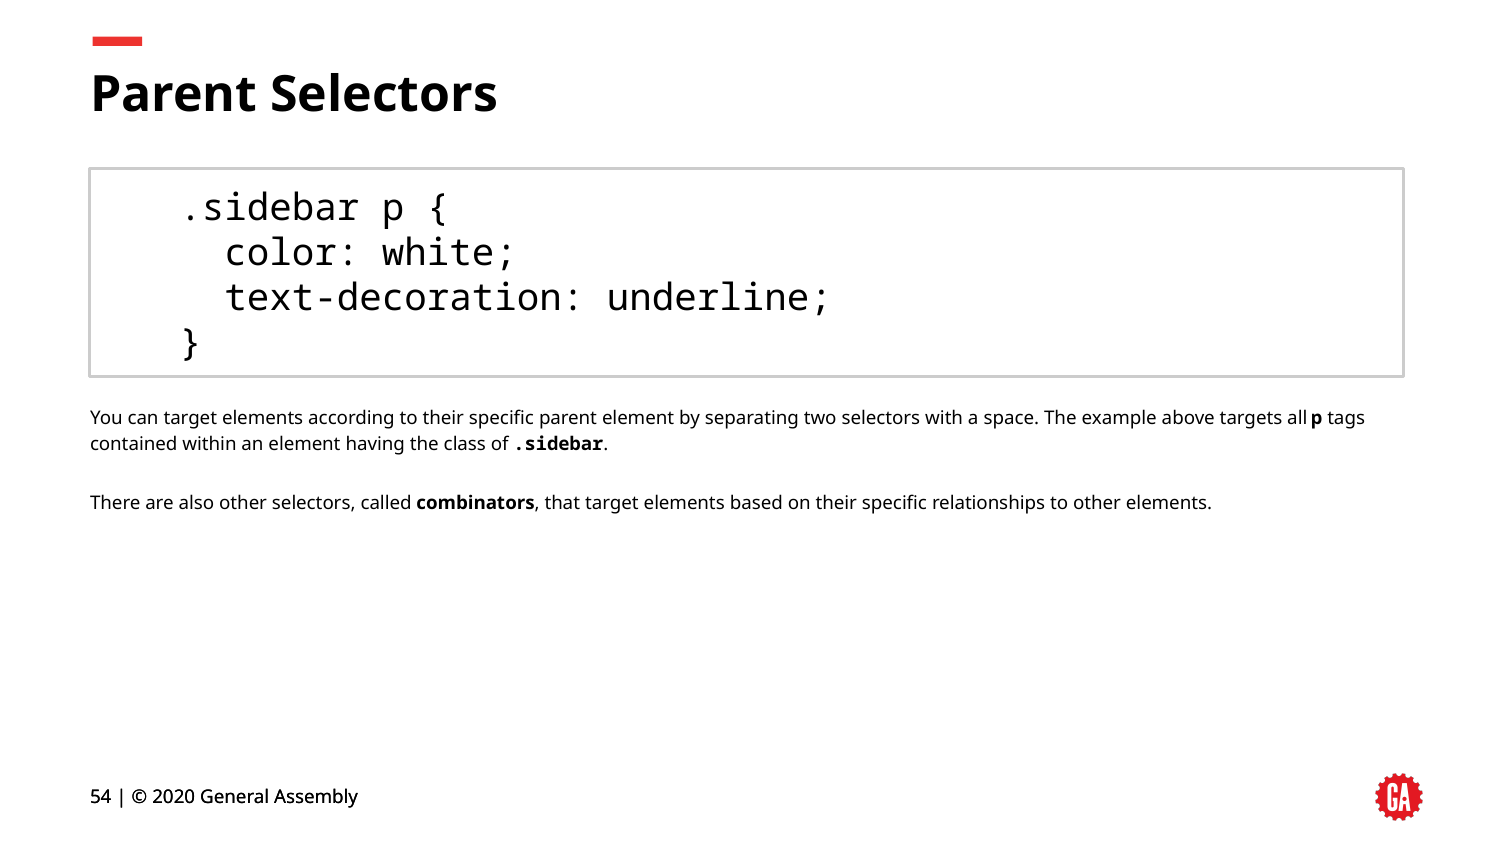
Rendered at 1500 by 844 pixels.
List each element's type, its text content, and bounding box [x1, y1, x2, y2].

title Parent Selectors [75, 46, 1473, 140]
slide_number ‹#› | © 2020 General Assembly [75, 764, 465, 830]
list You can target elements according to their specific parent element by separating two selectors with a space. The example above targets all p tags contained within an element having the class of .sidebar. There are also other selectors, called combinators, that target elements based on their specific relationships to other elements. [75, 387, 1424, 746]
picture [1373, 771, 1425, 823]
text_box .sidebar p { color: white; text-decoration: underline; } [89, 168, 1404, 377]
